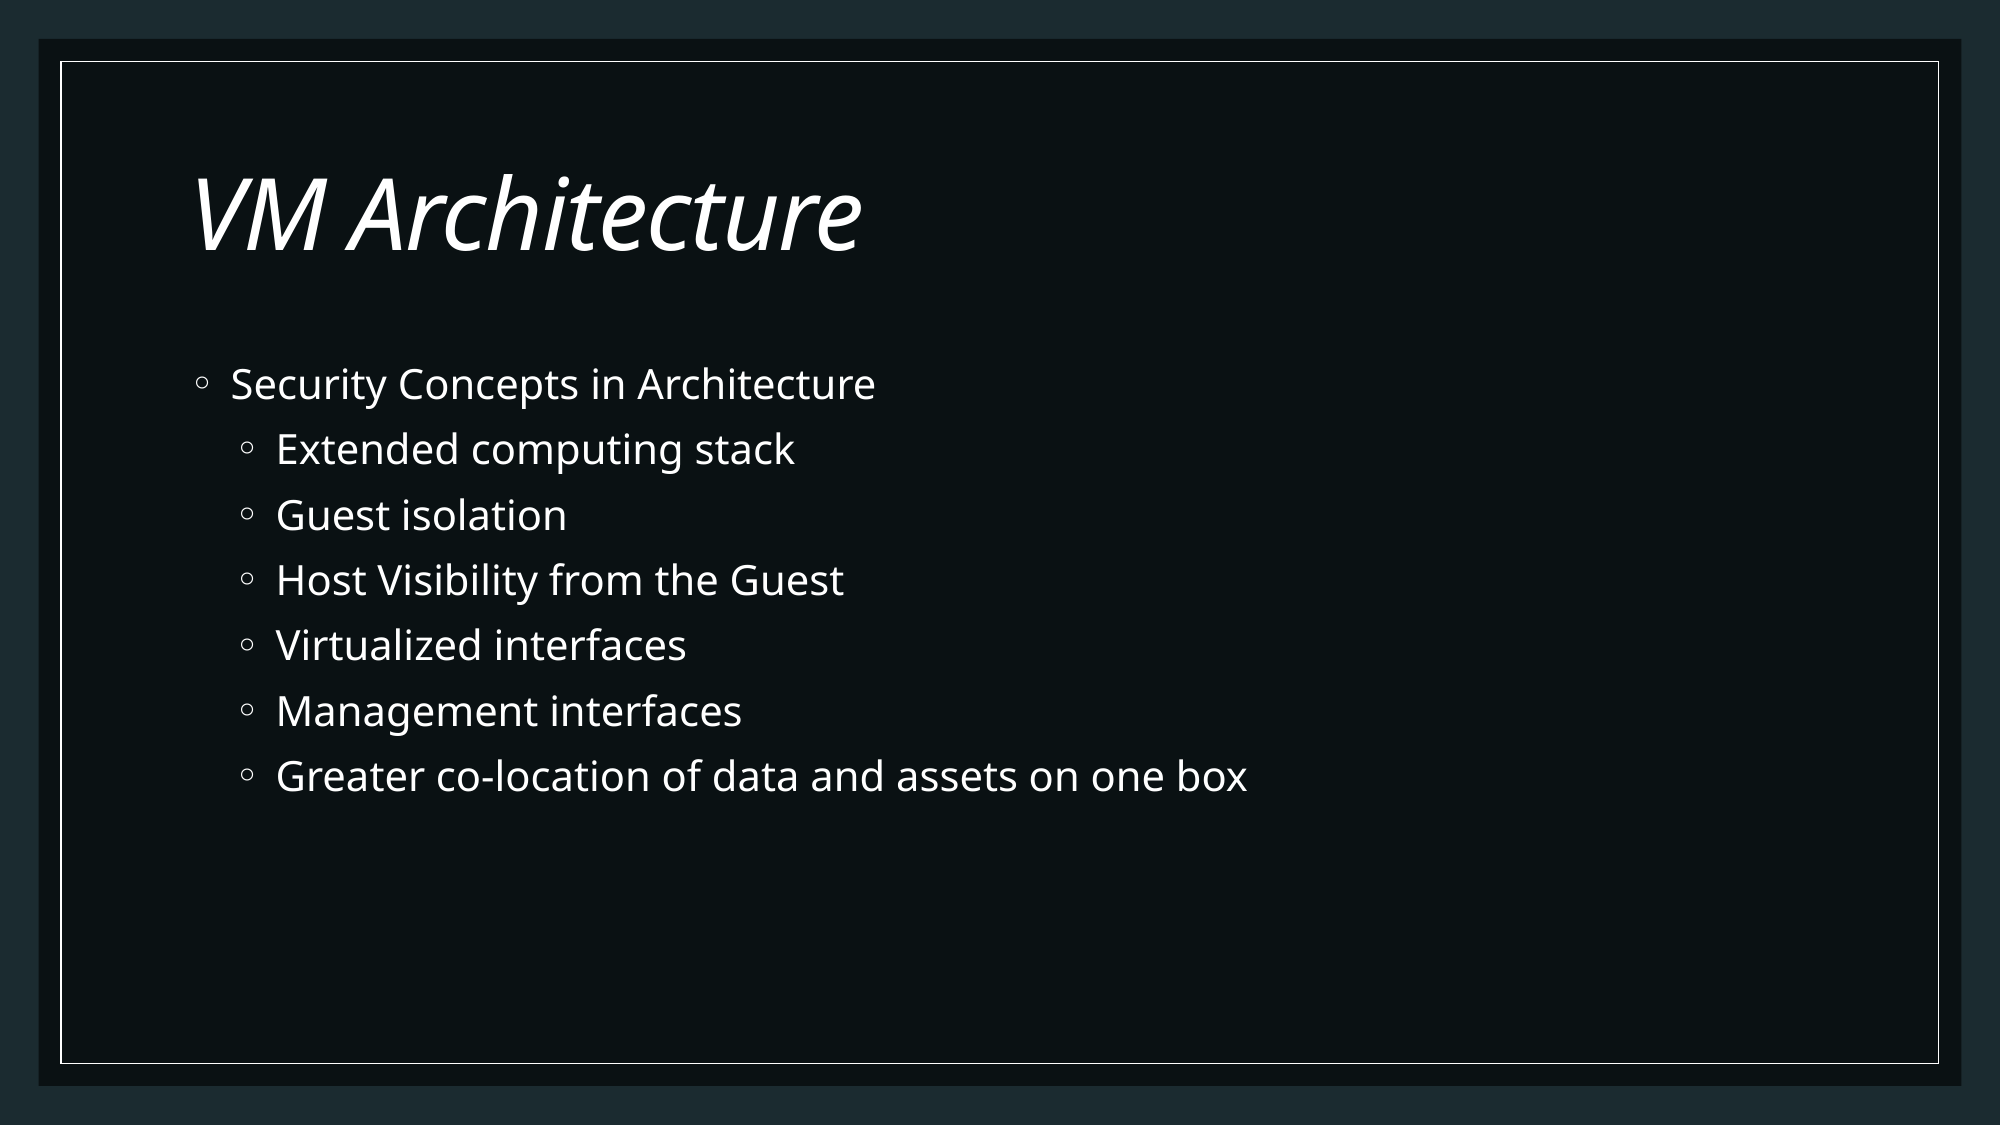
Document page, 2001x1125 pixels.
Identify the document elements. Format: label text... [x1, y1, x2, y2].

list Security Concepts in Architecture Extended computing stack Guest isolation Host Visibility from the Guest Virtualized interfaces Management interfaces Greater co-location of data and assets on one box [174, 345, 1825, 977]
title VM Architecture [174, 105, 1825, 331]
